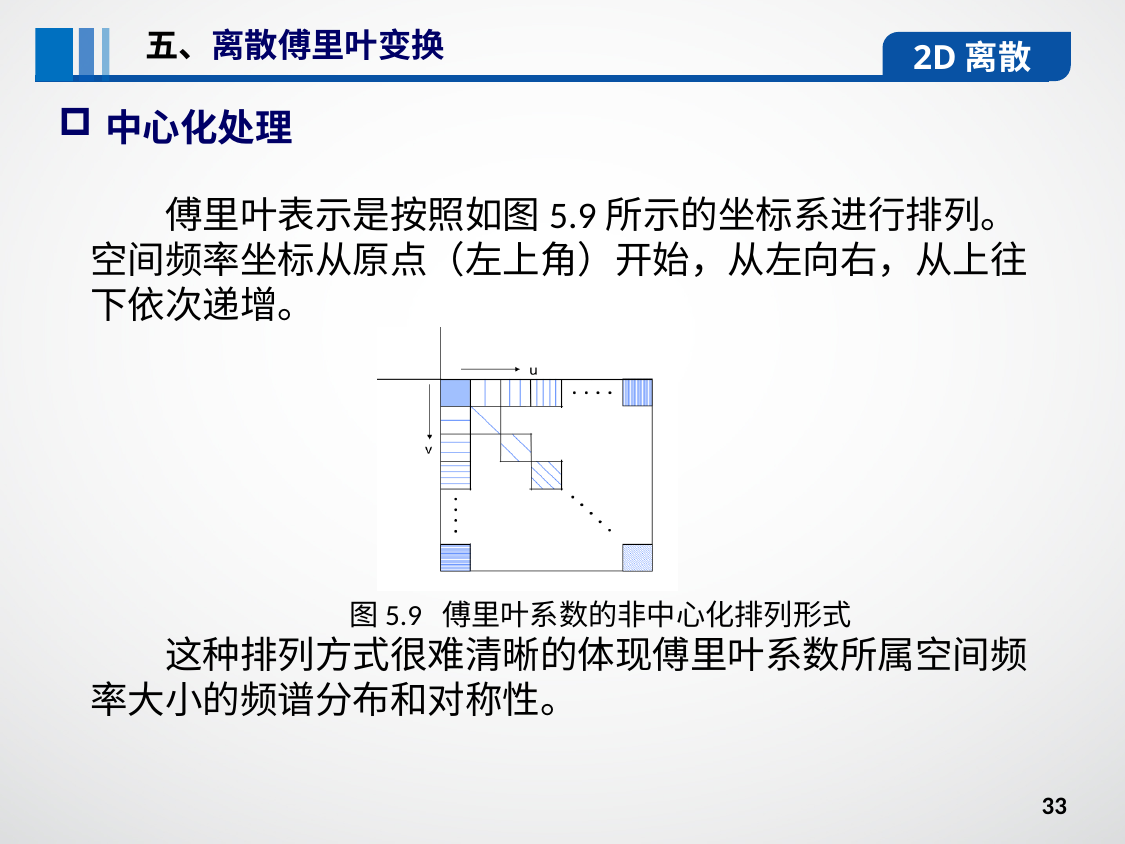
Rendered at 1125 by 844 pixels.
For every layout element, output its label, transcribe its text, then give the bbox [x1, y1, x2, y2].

text_box 2D离散 [869, 28, 1076, 84]
text_box 五、离散傅里叶变换 [75, 17, 515, 72]
text_box 33 [829, 781, 1083, 827]
picture [0, 0, 1125, 844]
text_box 傅里叶表示是按照如图5.9所示的坐标系进行排列。空间频率坐标从原点（左上角）开始，从左向右，从上往下依次递增。 图5.9 傅里叶系数的非中心化排列形式 这种排列方式很难清晰的体现傅里叶系数所属空间频率大小的频谱分布和对称性。 [75, 184, 1051, 786]
text_box 中心化处理 [43, 96, 678, 157]
